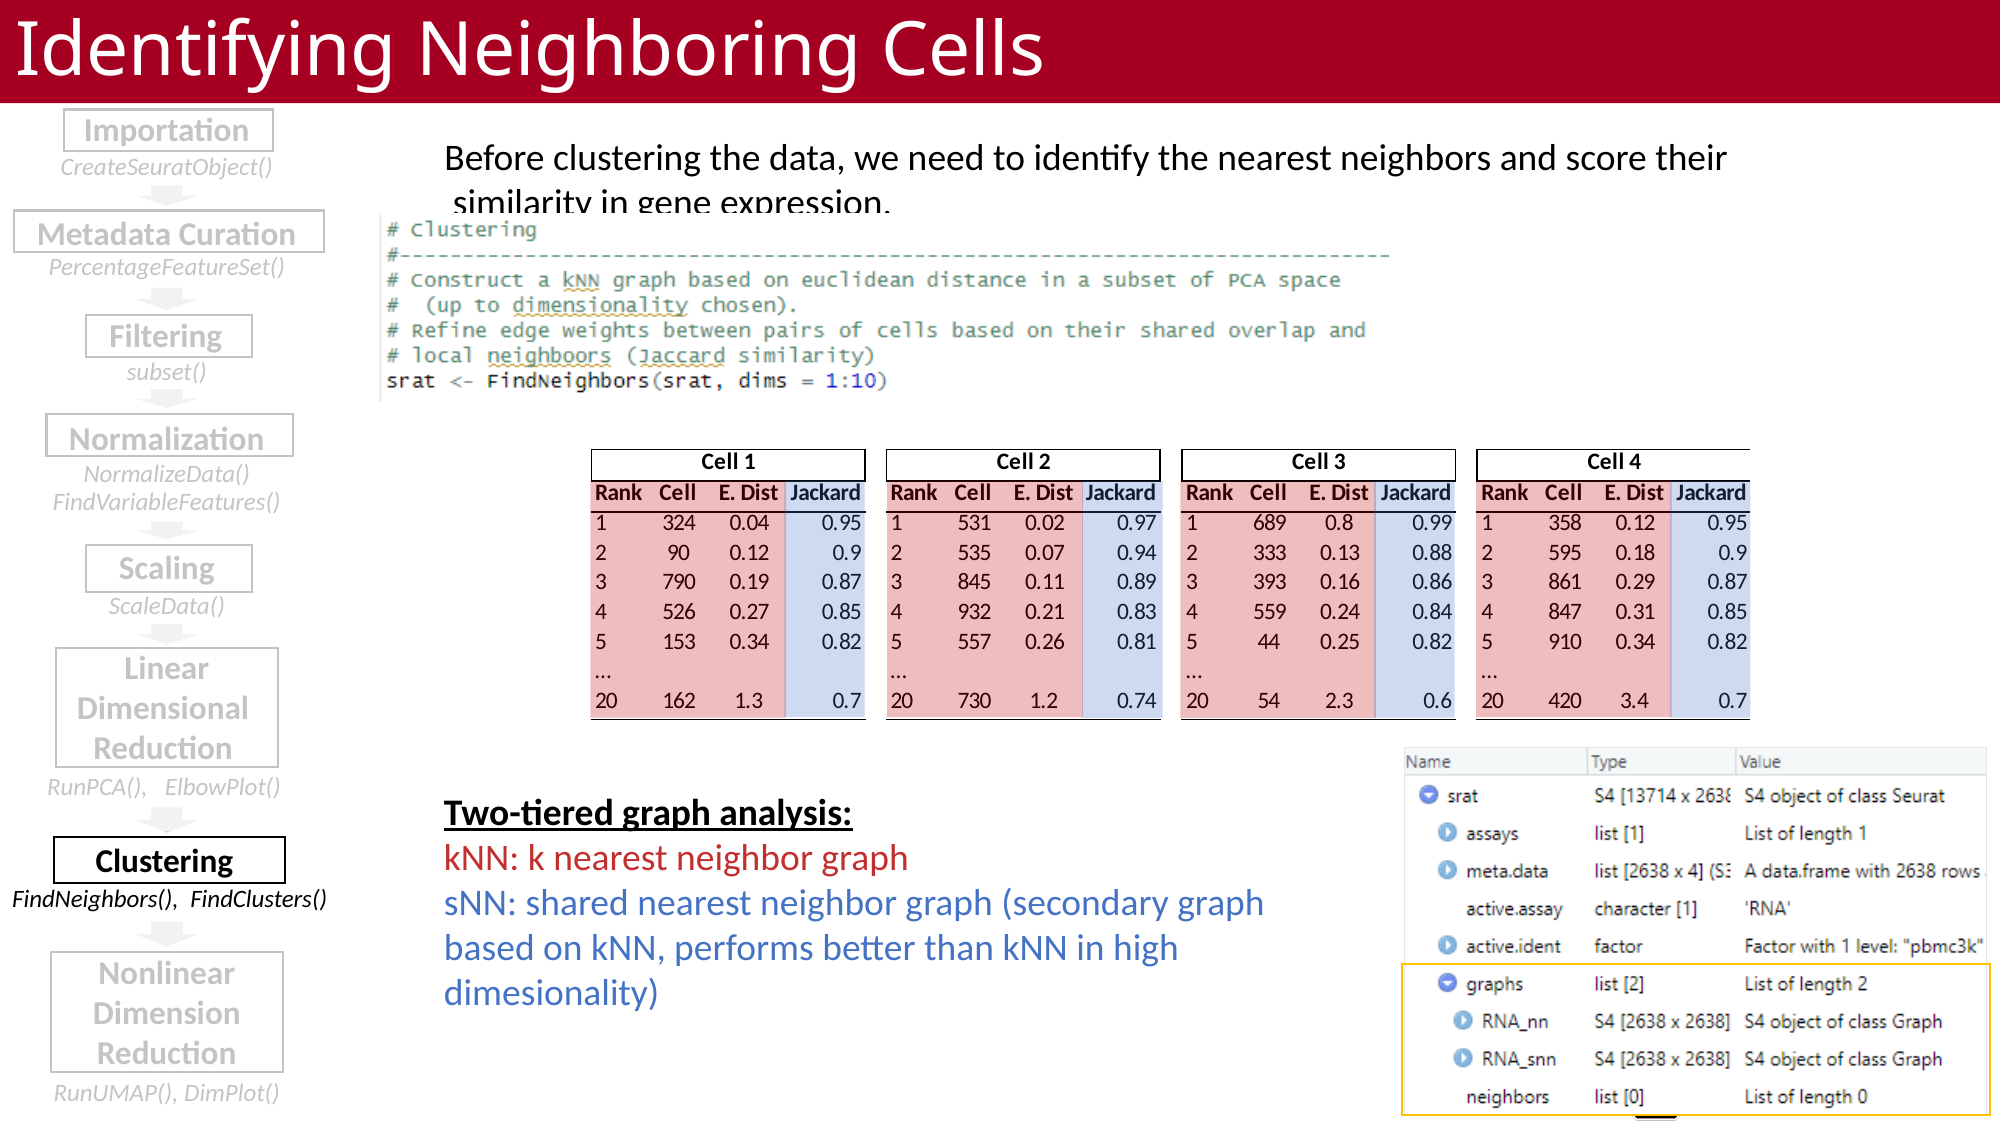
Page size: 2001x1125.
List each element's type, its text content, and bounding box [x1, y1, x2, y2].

text_box [1987, 963, 1991, 1116]
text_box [590, 448, 1752, 721]
title Identifying Neighboring Cells [0, 0, 2000, 104]
picture [1404, 747, 1987, 1121]
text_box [0, 104, 347, 1125]
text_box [42, 100, 292, 104]
text_box Two-tiered graph analysis: kNN: k nearest neighbor graph sNN: shared nearest neighbor graph (secondary graph based on kNN, performs better than kNN in high dimesionality) [429, 780, 1290, 1066]
picture [379, 213, 1389, 402]
text_box Before clustering the data, we need to identify the nearest neighbors and score their similarity in gene expression. [429, 125, 1745, 231]
